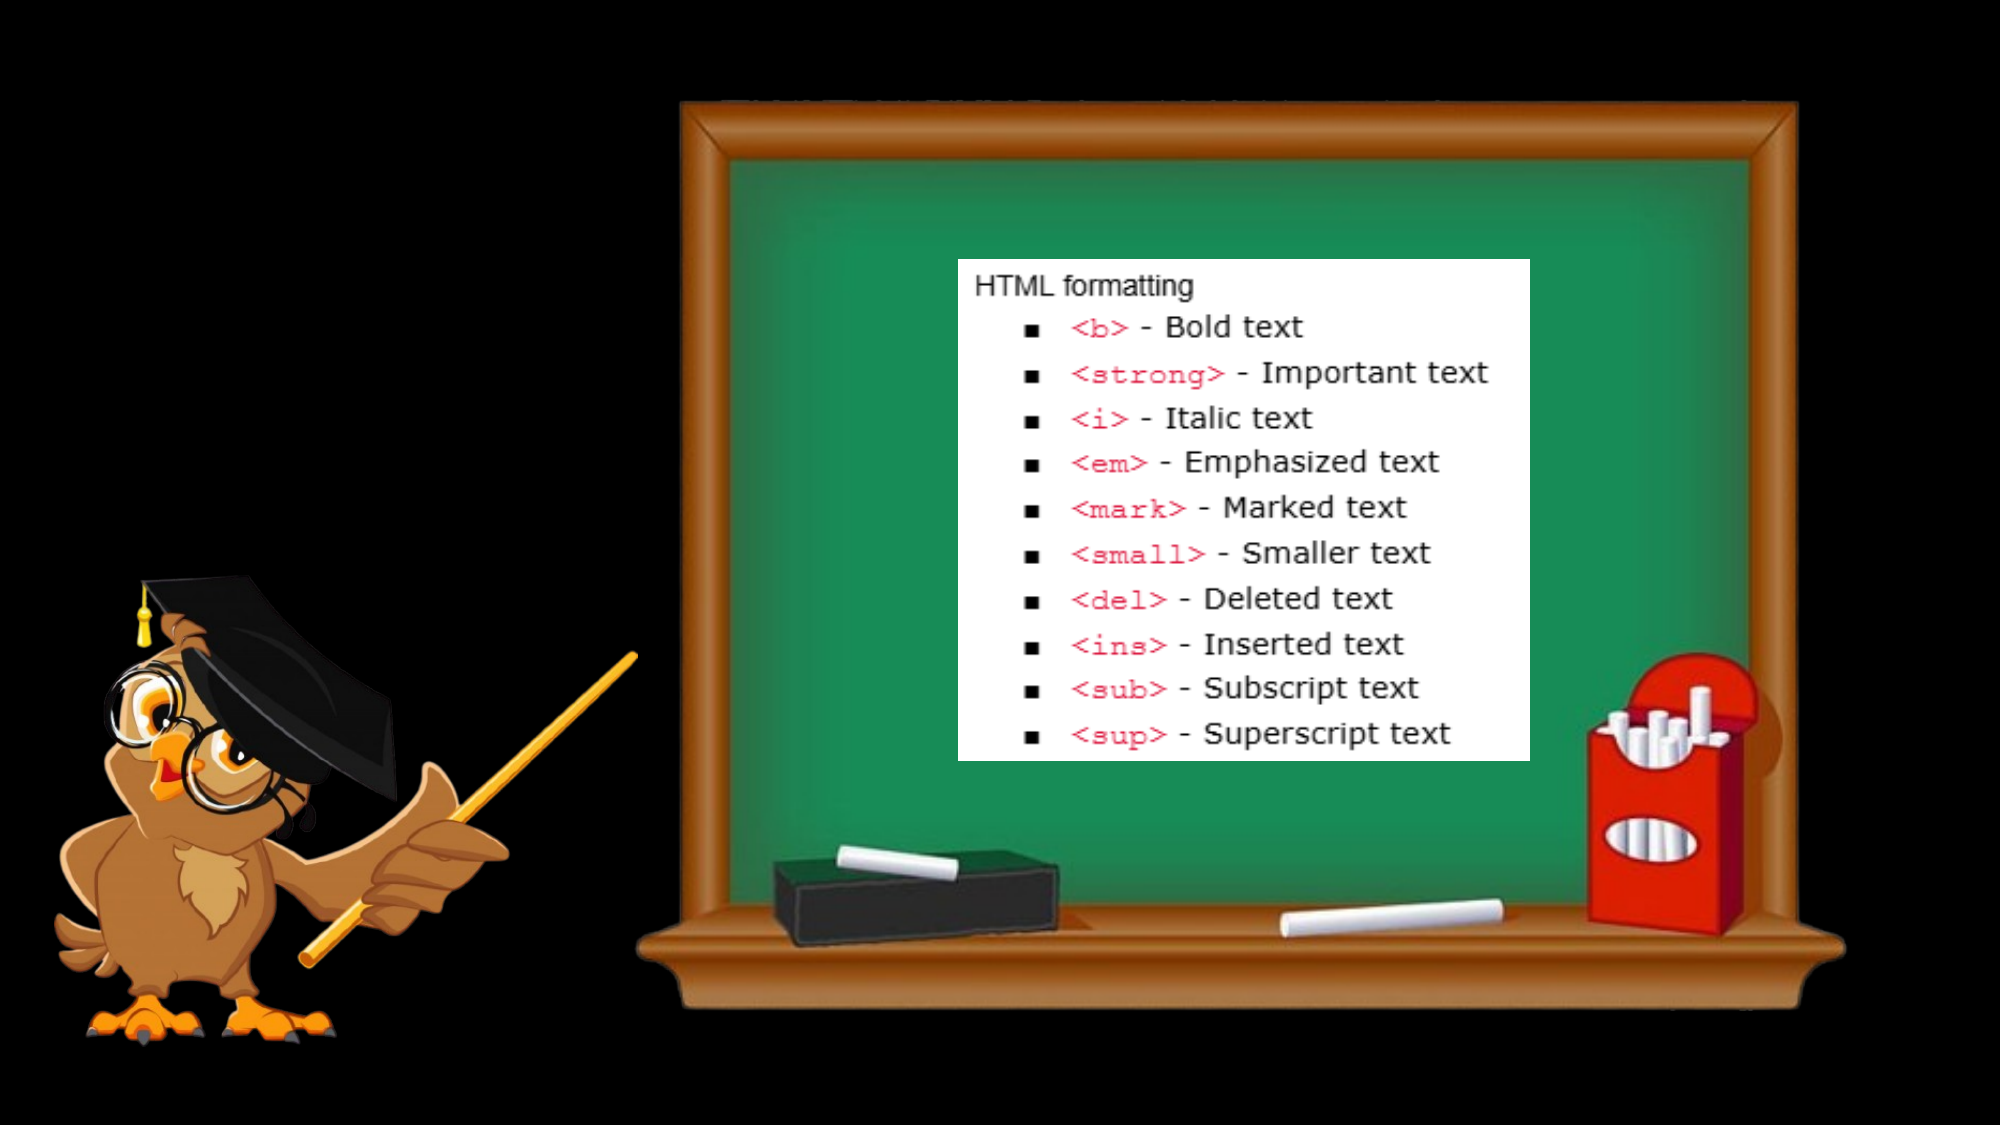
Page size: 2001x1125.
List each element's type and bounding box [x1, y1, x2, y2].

picture [54, 86, 1861, 1047]
